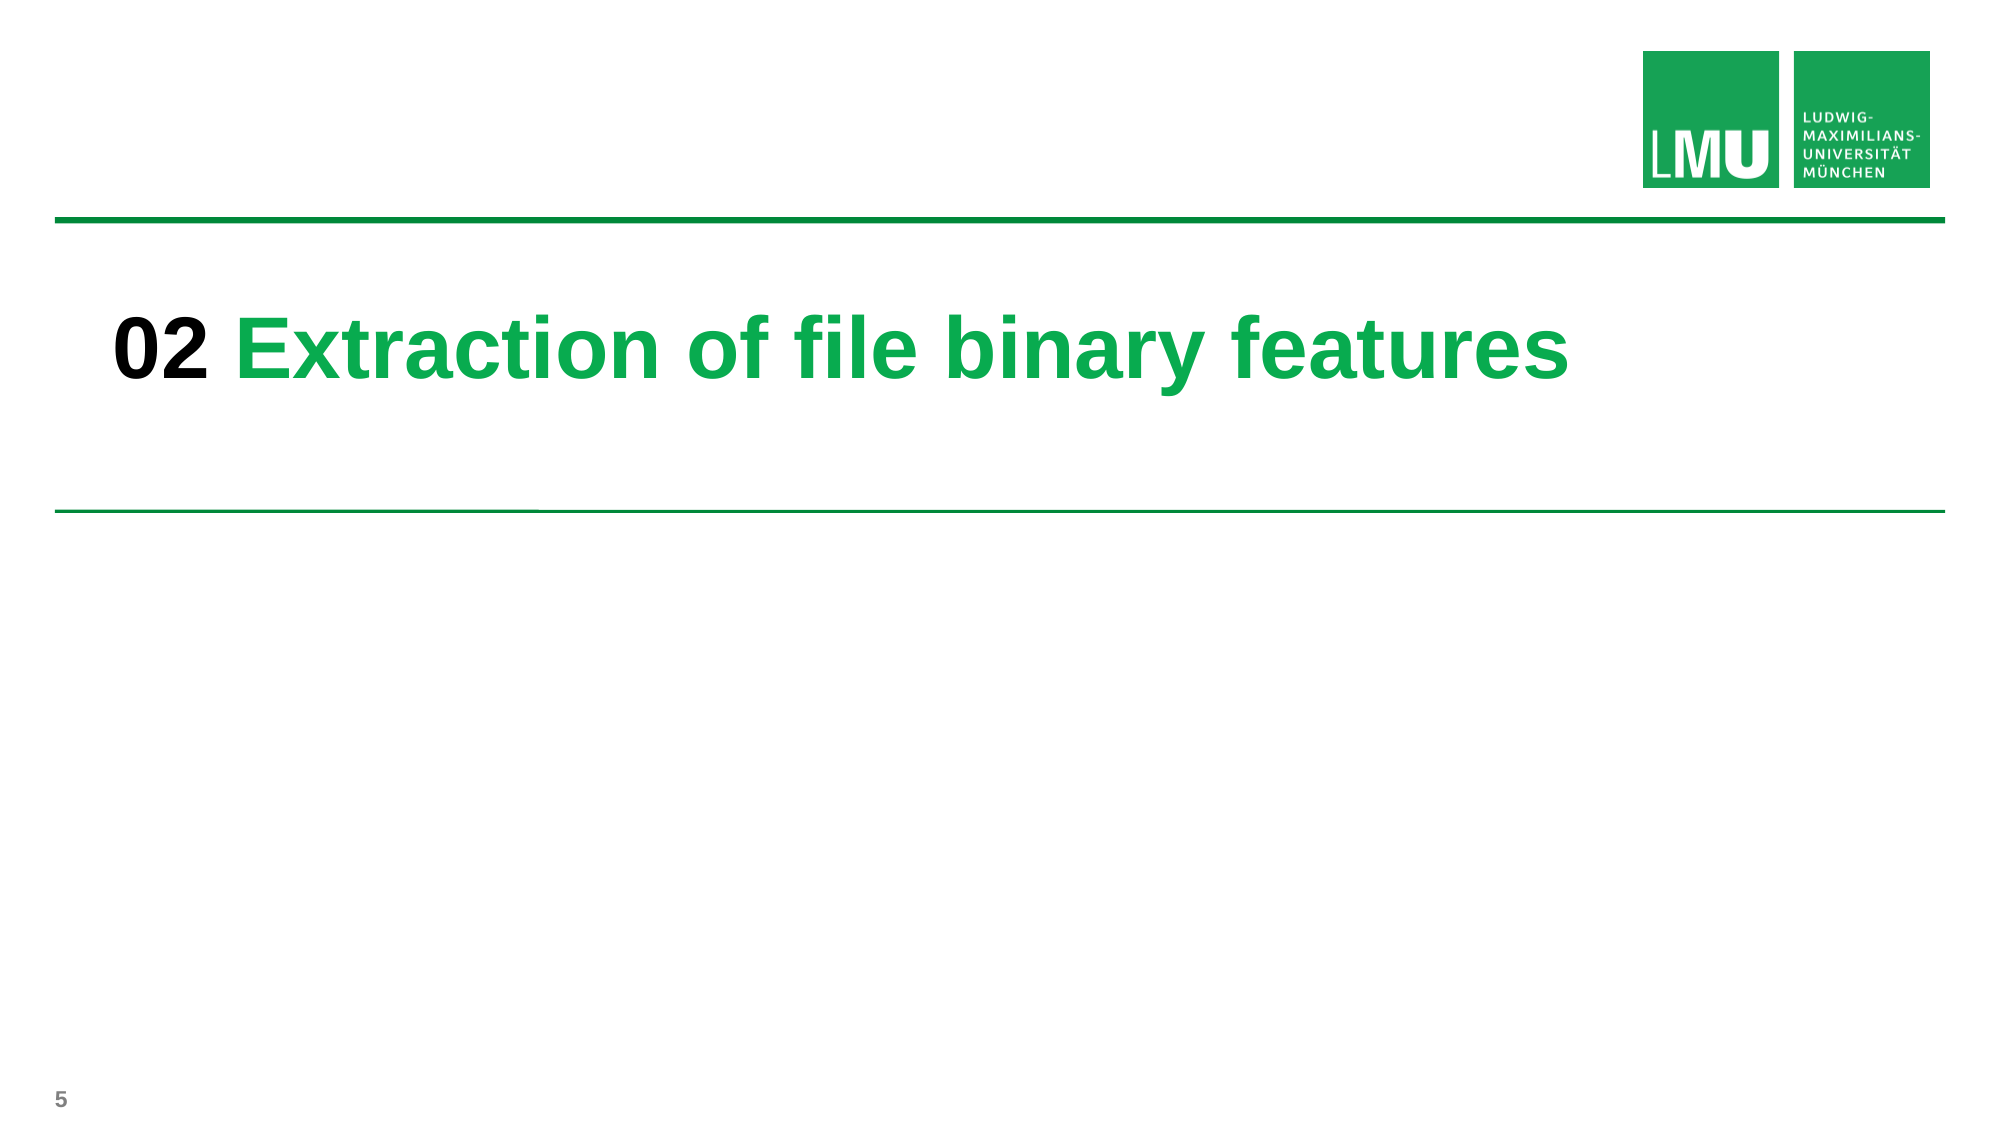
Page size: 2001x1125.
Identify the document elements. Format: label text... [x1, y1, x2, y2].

picture [1643, 51, 1931, 188]
title 02 Extraction of file binary features [112, 270, 2000, 507]
slide_number 4 [54, 1086, 83, 1112]
